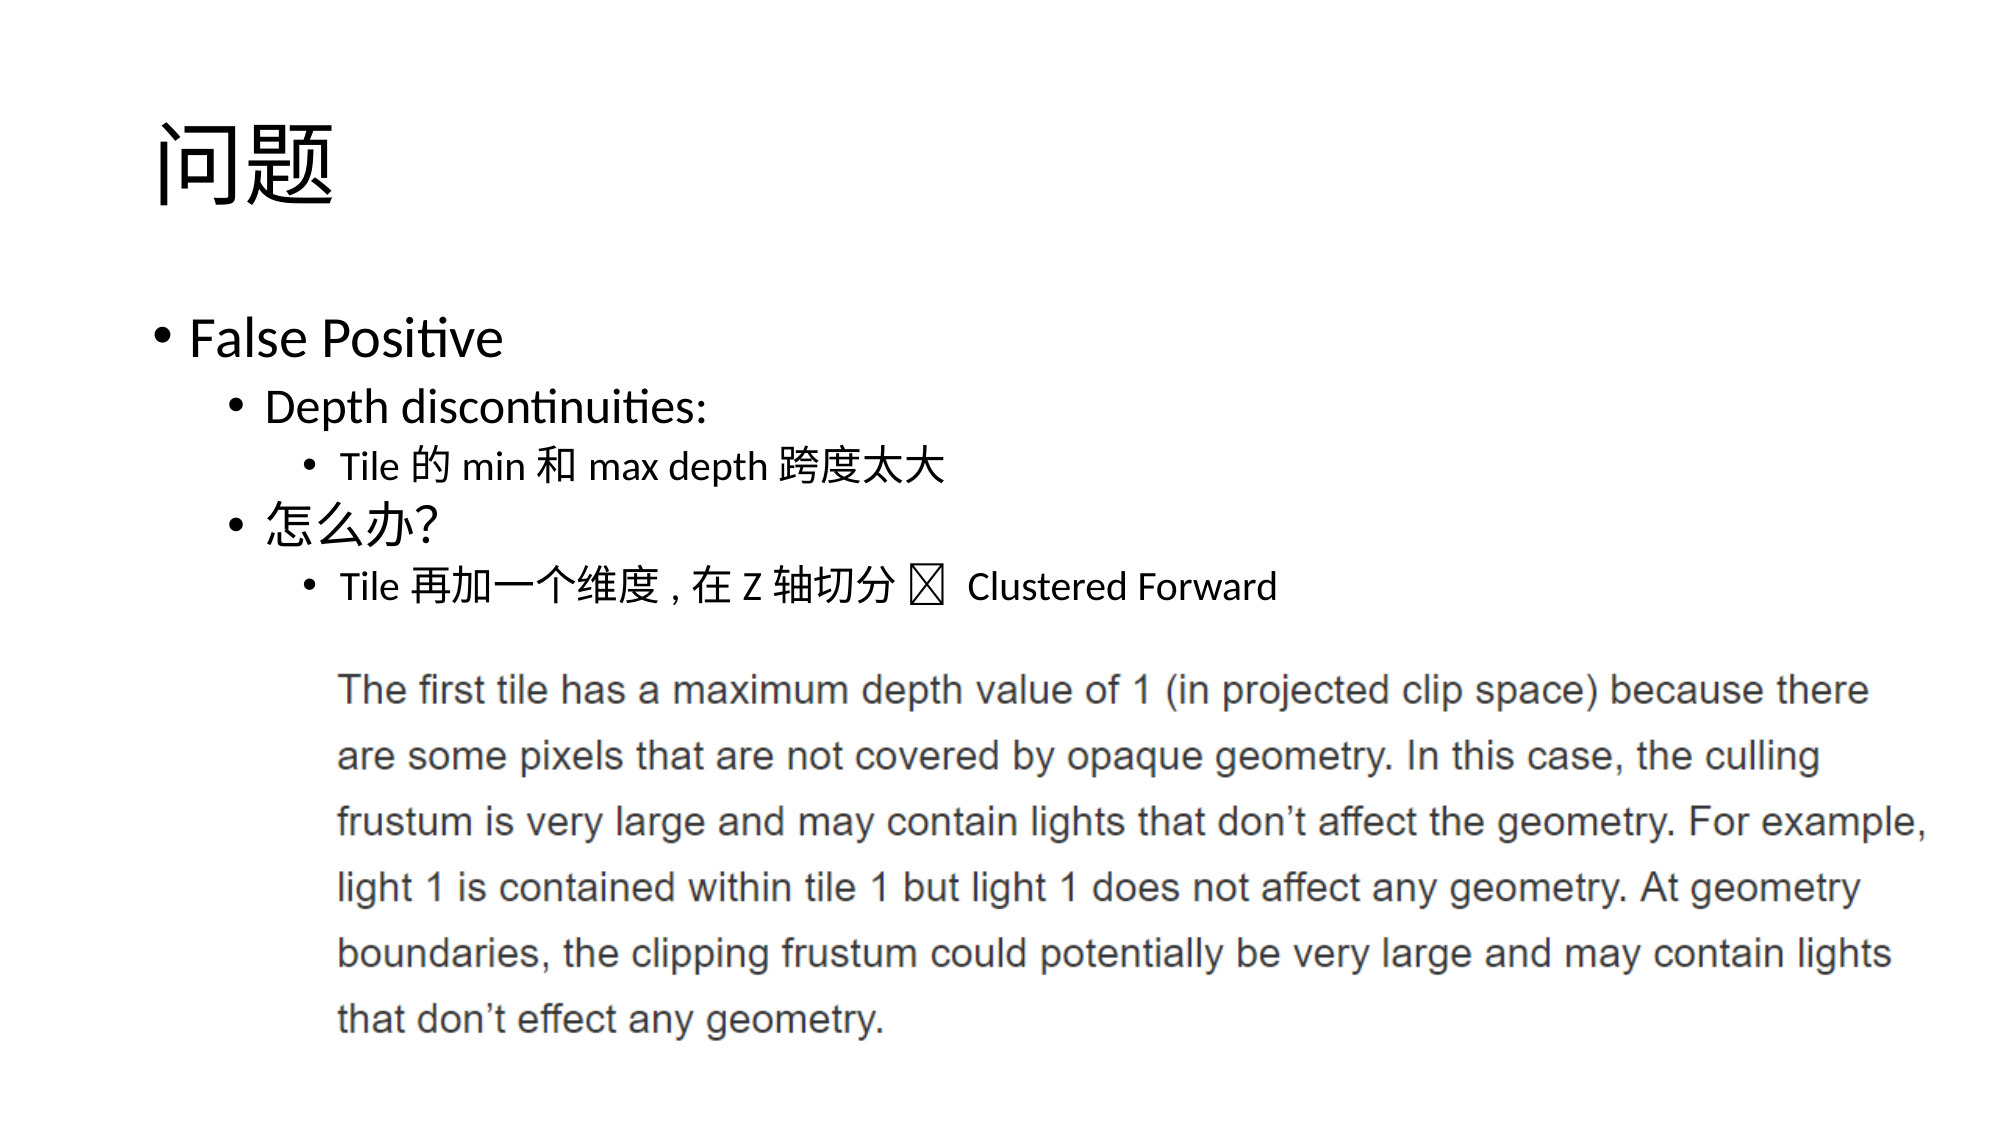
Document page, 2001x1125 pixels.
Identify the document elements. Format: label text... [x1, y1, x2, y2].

list False Positive Depth discontinuities: Tile的min和max depth跨度太大 怎么办？ Tile再加一个维度,在Z轴切分  Clustered Forward [137, 299, 1863, 1014]
picture [246, 635, 2000, 1066]
title 问题 [137, 59, 1863, 278]
